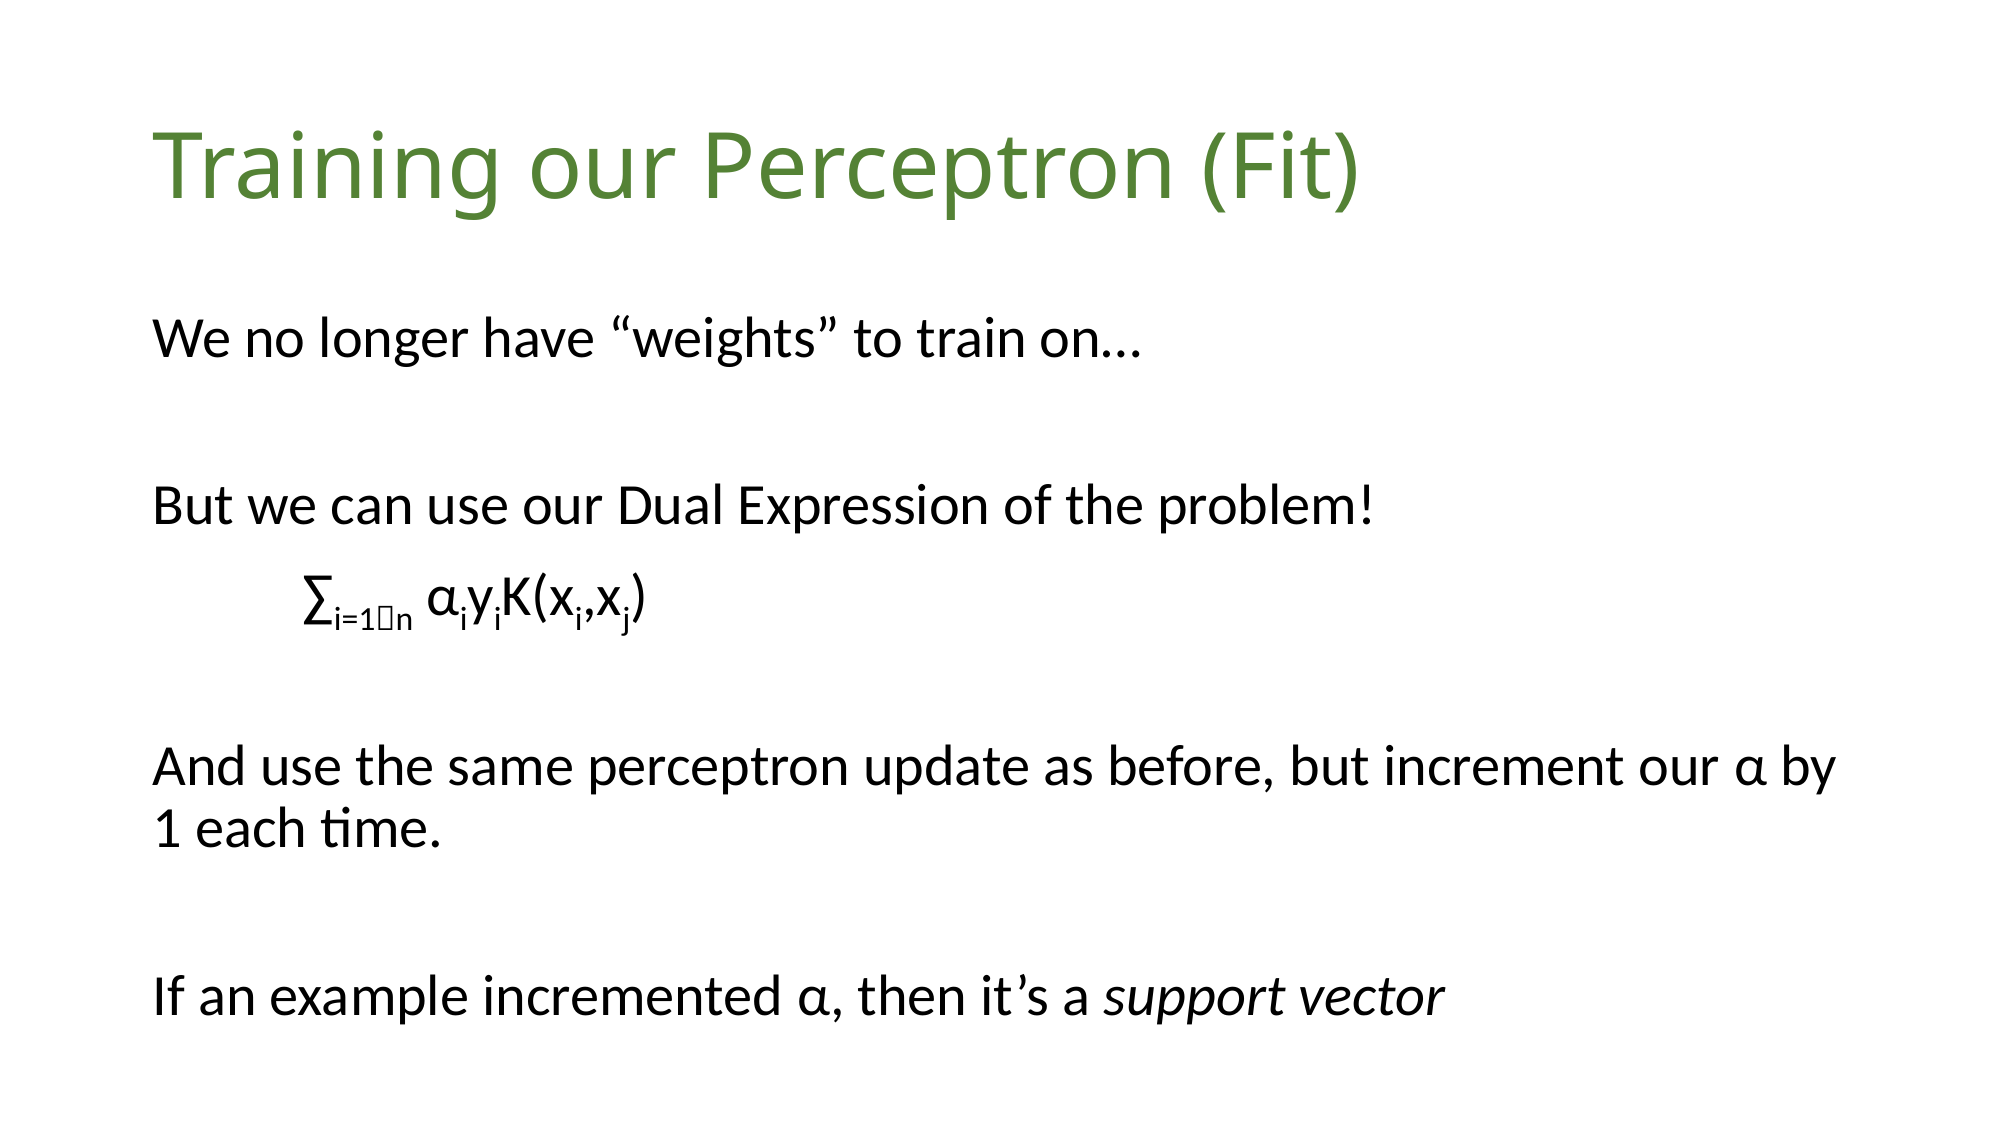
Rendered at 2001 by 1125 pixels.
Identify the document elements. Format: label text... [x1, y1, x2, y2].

title Training our Perceptron (Fit) [137, 59, 1863, 278]
list We no longer have “weights” to train on… But we can use our Dual Expression of the problem! ∑i=1n αiyiK(xi,xj) And use the same perceptron update as before, but increment our α by 1 each time. If an example incremented α, then it’s a support vector [137, 299, 1863, 1125]
